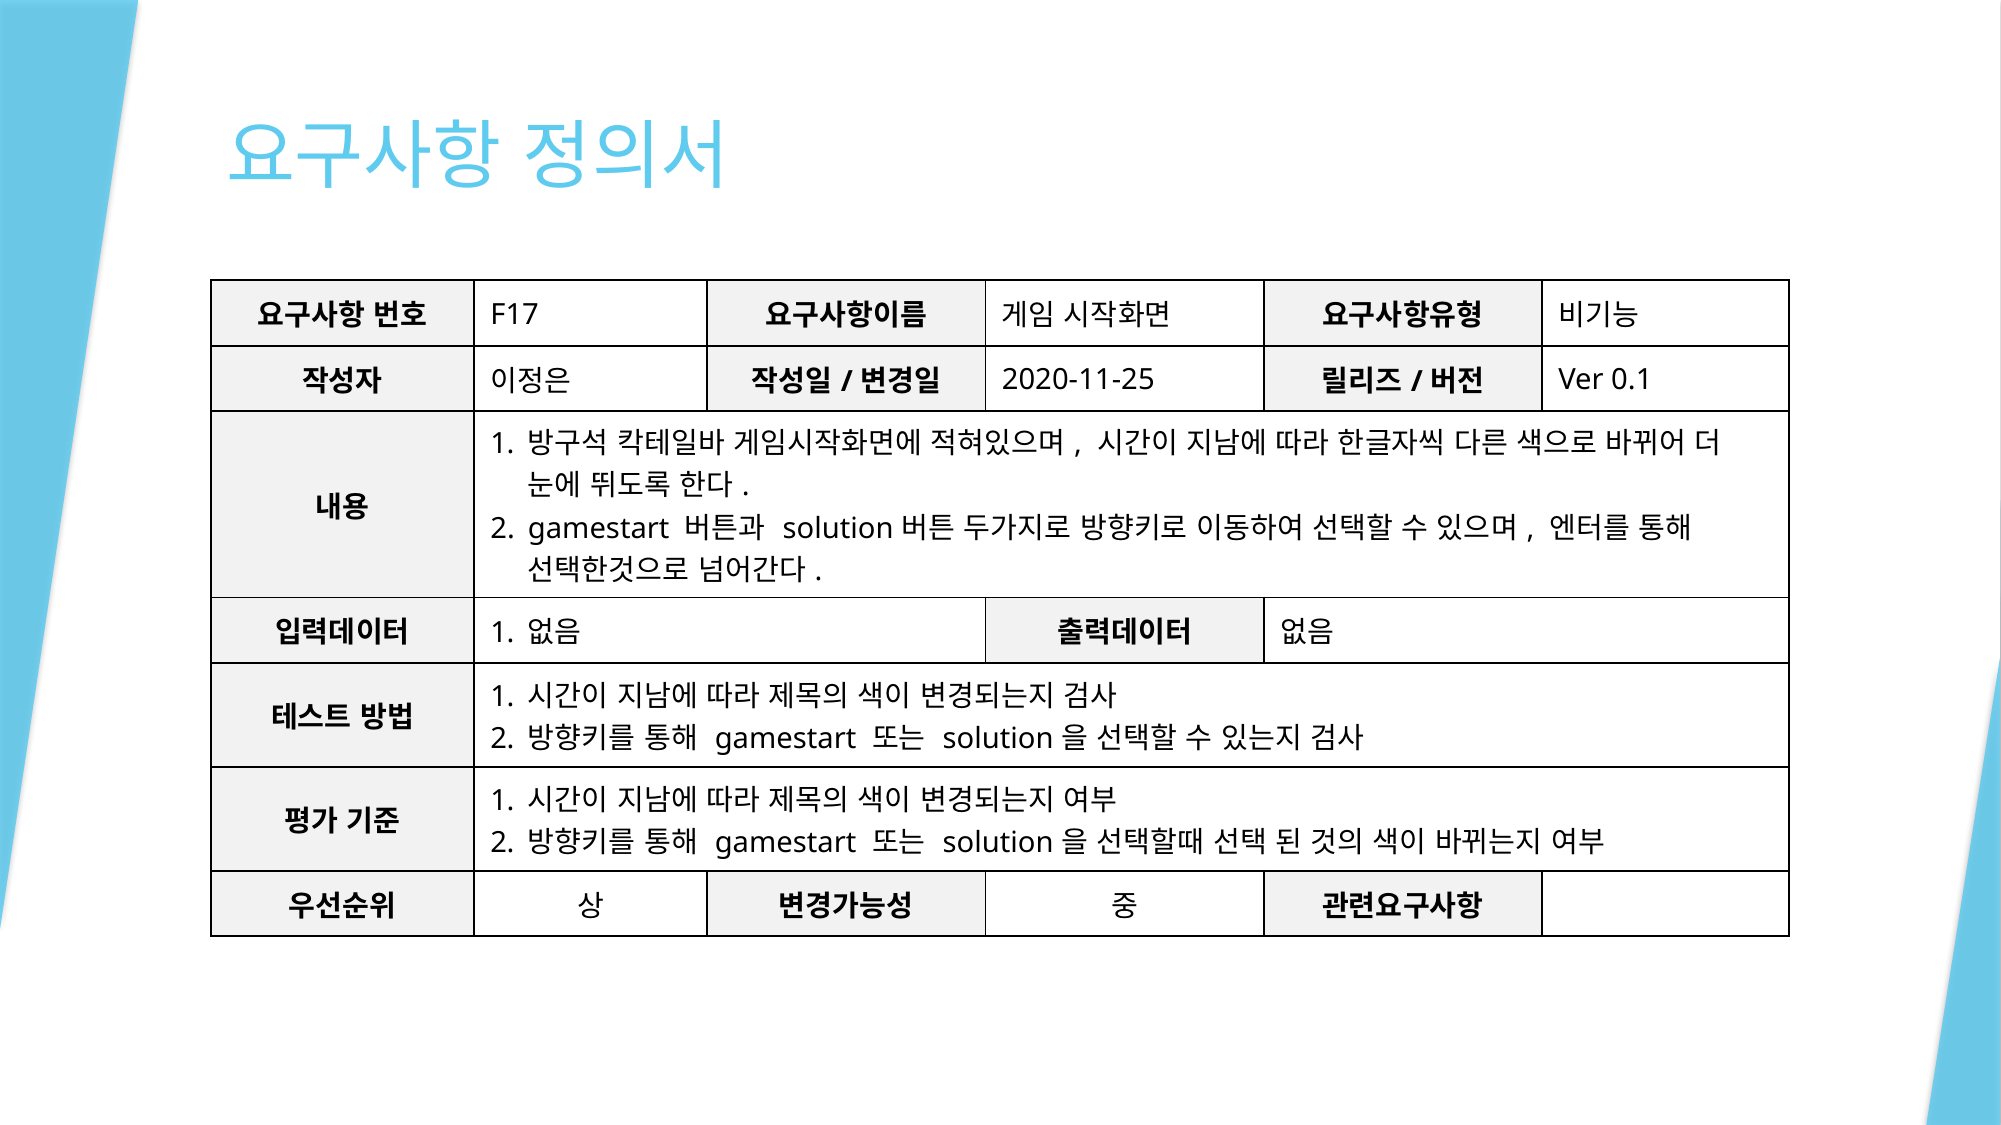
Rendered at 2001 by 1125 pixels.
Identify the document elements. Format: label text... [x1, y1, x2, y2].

title 요구사항 정의서 [211, 99, 1884, 281]
table_cell 변경가능성 [708, 872, 985, 935]
table_cell 없음 [1265, 598, 1788, 662]
table_header F17 [475, 281, 706, 345]
table_cell 입력데이터 [212, 598, 473, 662]
table_cell 없음 [475, 598, 985, 662]
table_header 요구사항 번호 [212, 281, 473, 345]
text_box [0, 0, 2000, 1125]
table_cell 시간이 지남에 따라 제목의 색이 변경되는지 검사 방향키를 통해 gamestart 또는 solution을 선택할 수 있는지 검사 [475, 664, 1788, 766]
table_cell 평가 기준 [212, 768, 473, 870]
table_header 게임 시작화면 [986, 281, 1263, 345]
table_cell 테스트 방법 [212, 664, 473, 766]
table_cell 시간이 지남에 따라 제목의 색이 변경되는지 여부 방향키를 통해 gamestart 또는 solution을 선택할때 선택 된 것의 색이 바뀌는지 여부 [475, 768, 1788, 870]
table_cell 방구석 칵테일바 게임시작화면에 적혀있으며, 시간이 지남에 따라 한글자씩 다른 색으로 바뀌어 더 눈에 뛰도록 한다. gamestart 버튼과 solution버튼 두가지로 방향키로 이동하여 선택할 수 있으며, 엔터를 통해 선택한것으로 넘어간다. [475, 412, 1788, 597]
table_header 요구사항유형 [1265, 281, 1541, 345]
table_cell 중 [986, 872, 1263, 935]
table_header 비기능 [1543, 281, 1788, 345]
table_header 요구사항이름 [708, 281, 985, 345]
table_cell 출력데이터 [986, 598, 1263, 662]
text_box [0, 0, 140, 931]
table_cell 우선순위 [212, 872, 473, 935]
text_box [1925, 657, 2000, 1125]
table_cell Ver 0.1 [1543, 347, 1788, 410]
table_cell 내용 [212, 412, 473, 597]
table_cell 2020-11-25 [986, 347, 1263, 410]
table_cell 이정은 [475, 347, 706, 410]
table_cell [1543, 872, 1788, 935]
table_cell 작성자 [212, 347, 473, 410]
table_cell 작성일/변경일 [708, 347, 985, 410]
table_cell 관련요구사항 [1265, 872, 1541, 935]
table_cell 릴리즈/버전 [1265, 347, 1541, 410]
table_cell 상 [475, 872, 706, 935]
